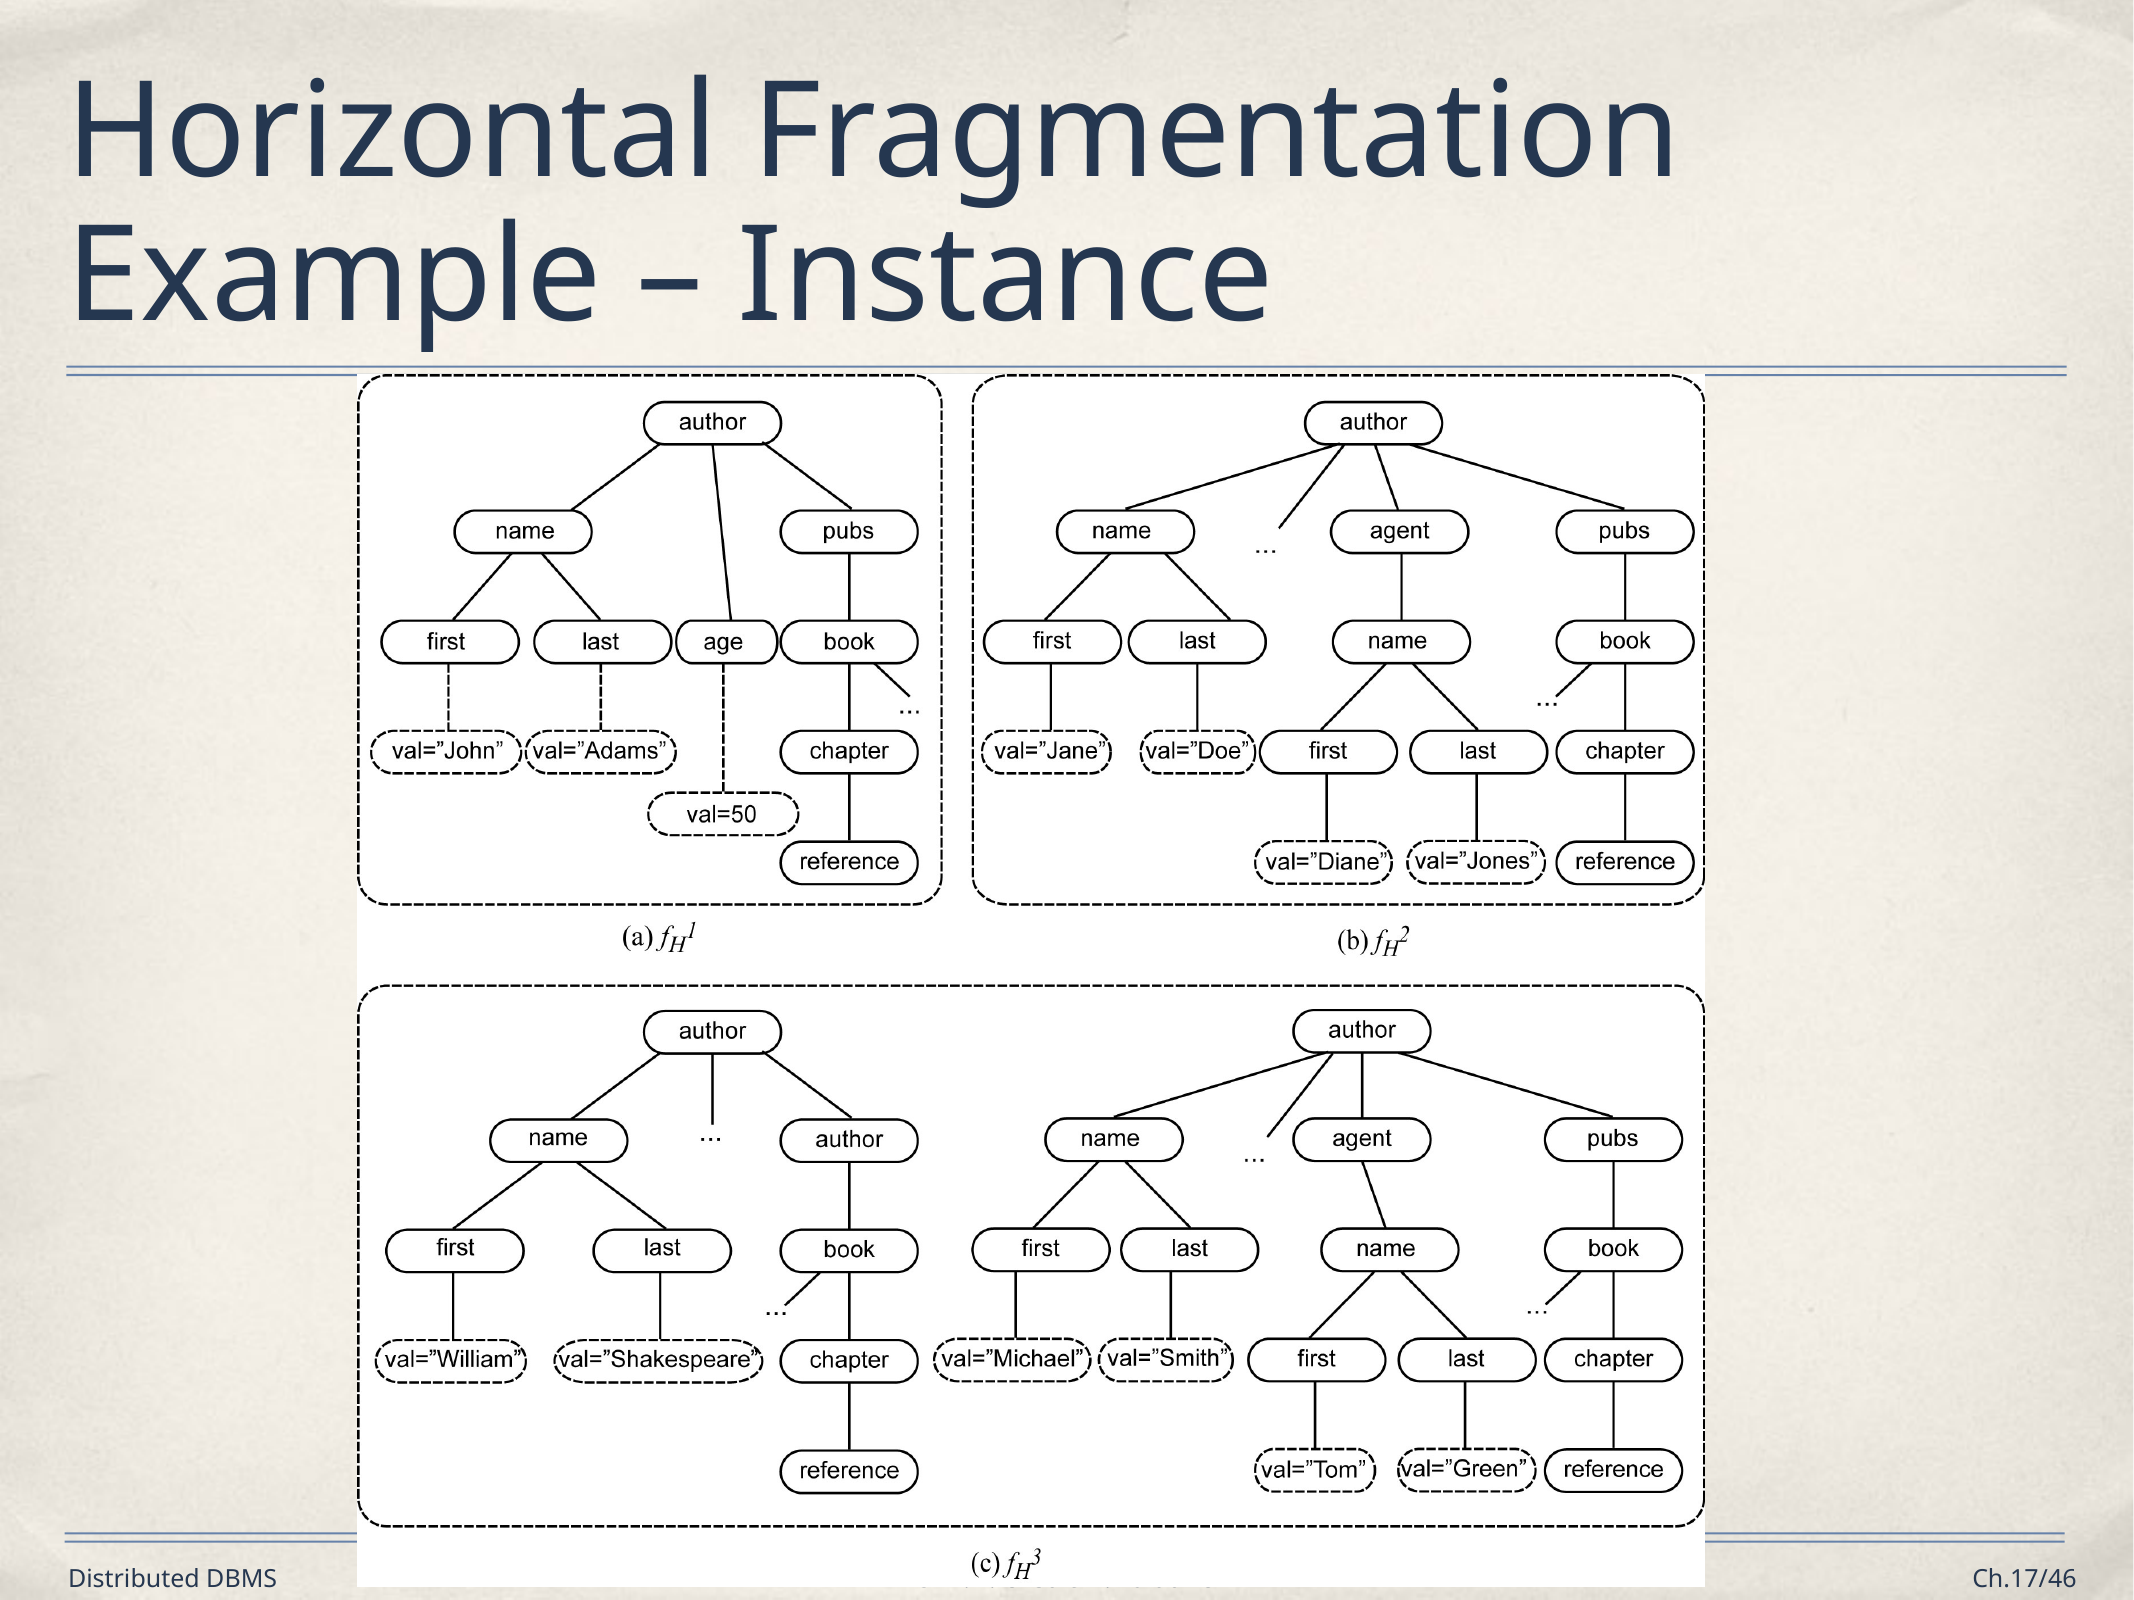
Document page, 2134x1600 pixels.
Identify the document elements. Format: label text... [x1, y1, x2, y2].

title Horizontal Fragmentation Example – Instance [58, 72, 2075, 338]
picture [0, 0, 2134, 1600]
